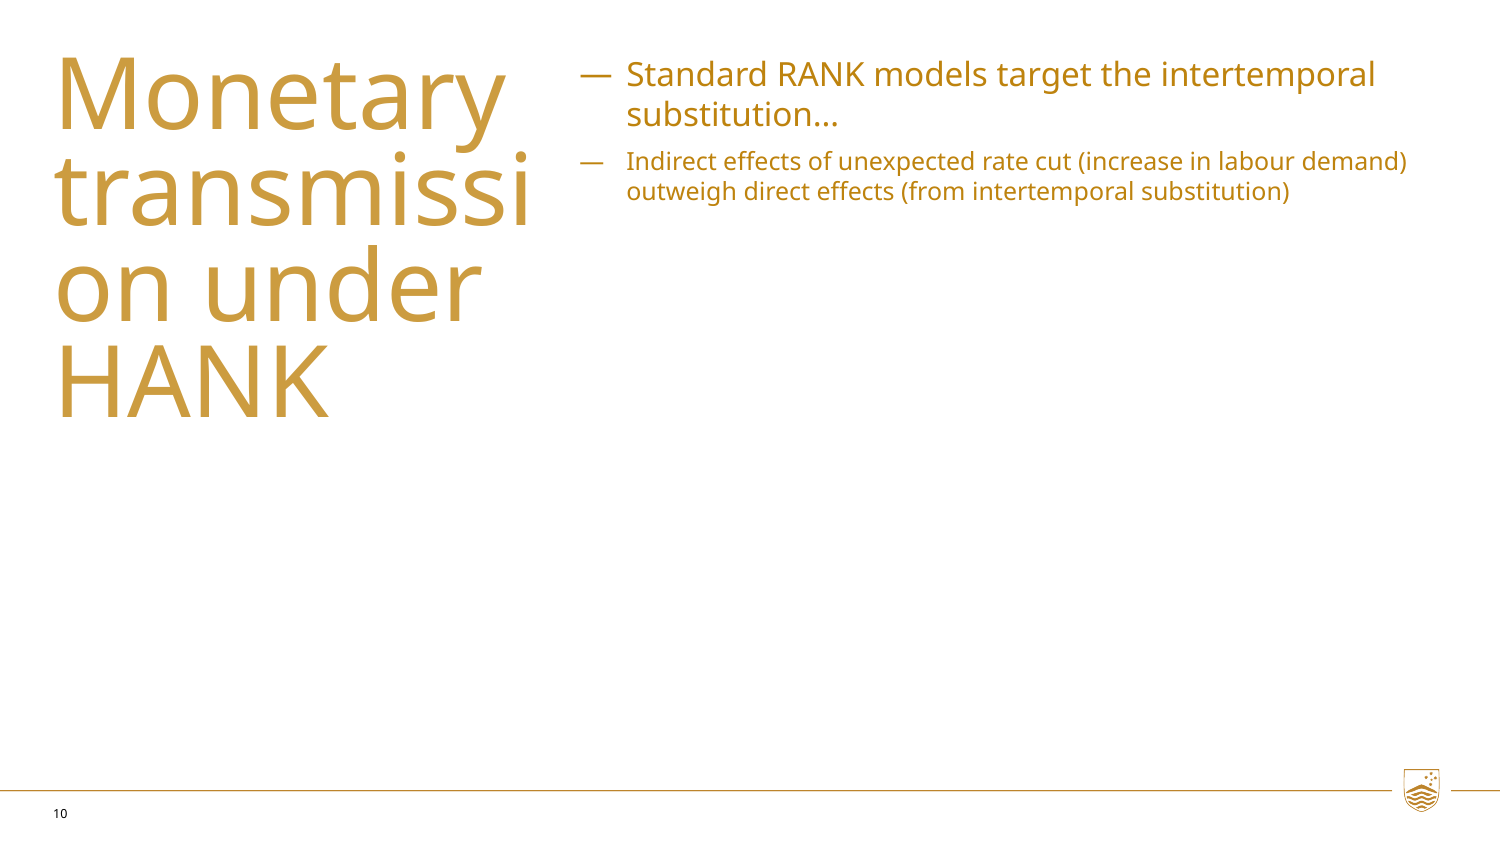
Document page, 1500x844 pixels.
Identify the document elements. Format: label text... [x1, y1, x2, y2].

picture [0, 769, 1500, 812]
title Monetary transmission under HANK [53, 53, 579, 569]
slide_number 10 [53, 806, 113, 824]
list Standard RANK models target the intertemporal substitution… Indirect effects of unexpected rate cut (increase in labour demand) outweigh direct effects (from intertemporal substitution) [579, 53, 1441, 733]
